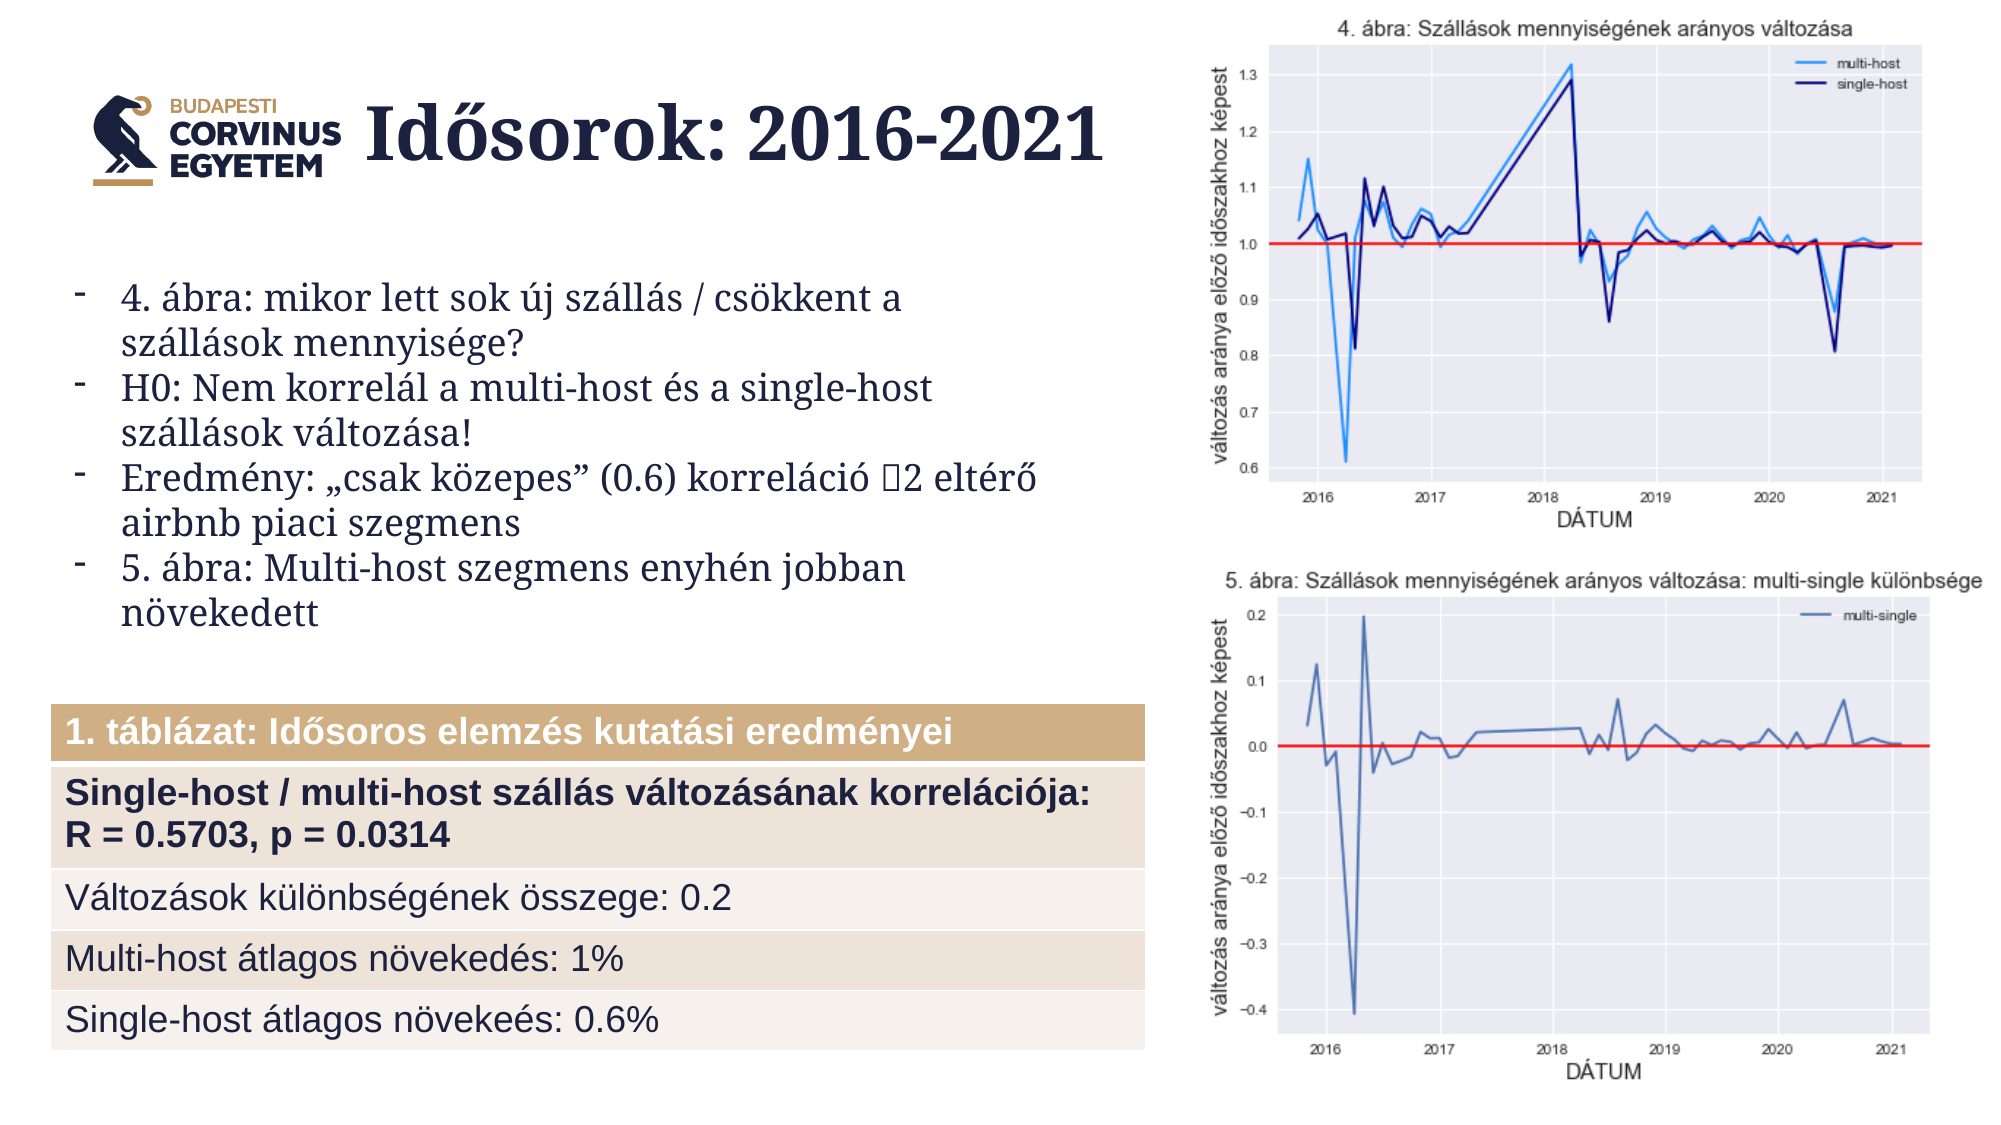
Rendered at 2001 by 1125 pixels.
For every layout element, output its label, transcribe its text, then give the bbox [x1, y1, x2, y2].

picture [1202, 562, 1993, 1094]
table_cell Multi-host átlagos növekedés: 1% [51, 931, 1145, 990]
title Idősorok: 2016-2021 [365, 85, 1202, 201]
table_cell Single-host / multi-host szállás változásának korrelációja: R = 0.5703, p = 0.0314 [51, 767, 1145, 868]
table_header 1. táblázat: Idősoros elemzés kutatási eredményei [51, 704, 1145, 761]
table_cell Single-host átlagos növekeés: 0.6% [51, 991, 1145, 1050]
text_box 4. ábra: mikor lett sok új szállás / csökkent a szállások mennyisége? H0: Nem korrelál a multi-host és a single-host szállások változása! Eredmény: „csak közepes” (0.6) korreláció 2 eltérő airbnb piaci szegmens 5. ábra: Multi-host szegmens enyhén jobban növekedett [73, 273, 1044, 634]
picture [93, 95, 365, 186]
table_cell Változások különbségének összege: 0.2 [51, 870, 1145, 929]
picture [1202, 10, 1931, 542]
